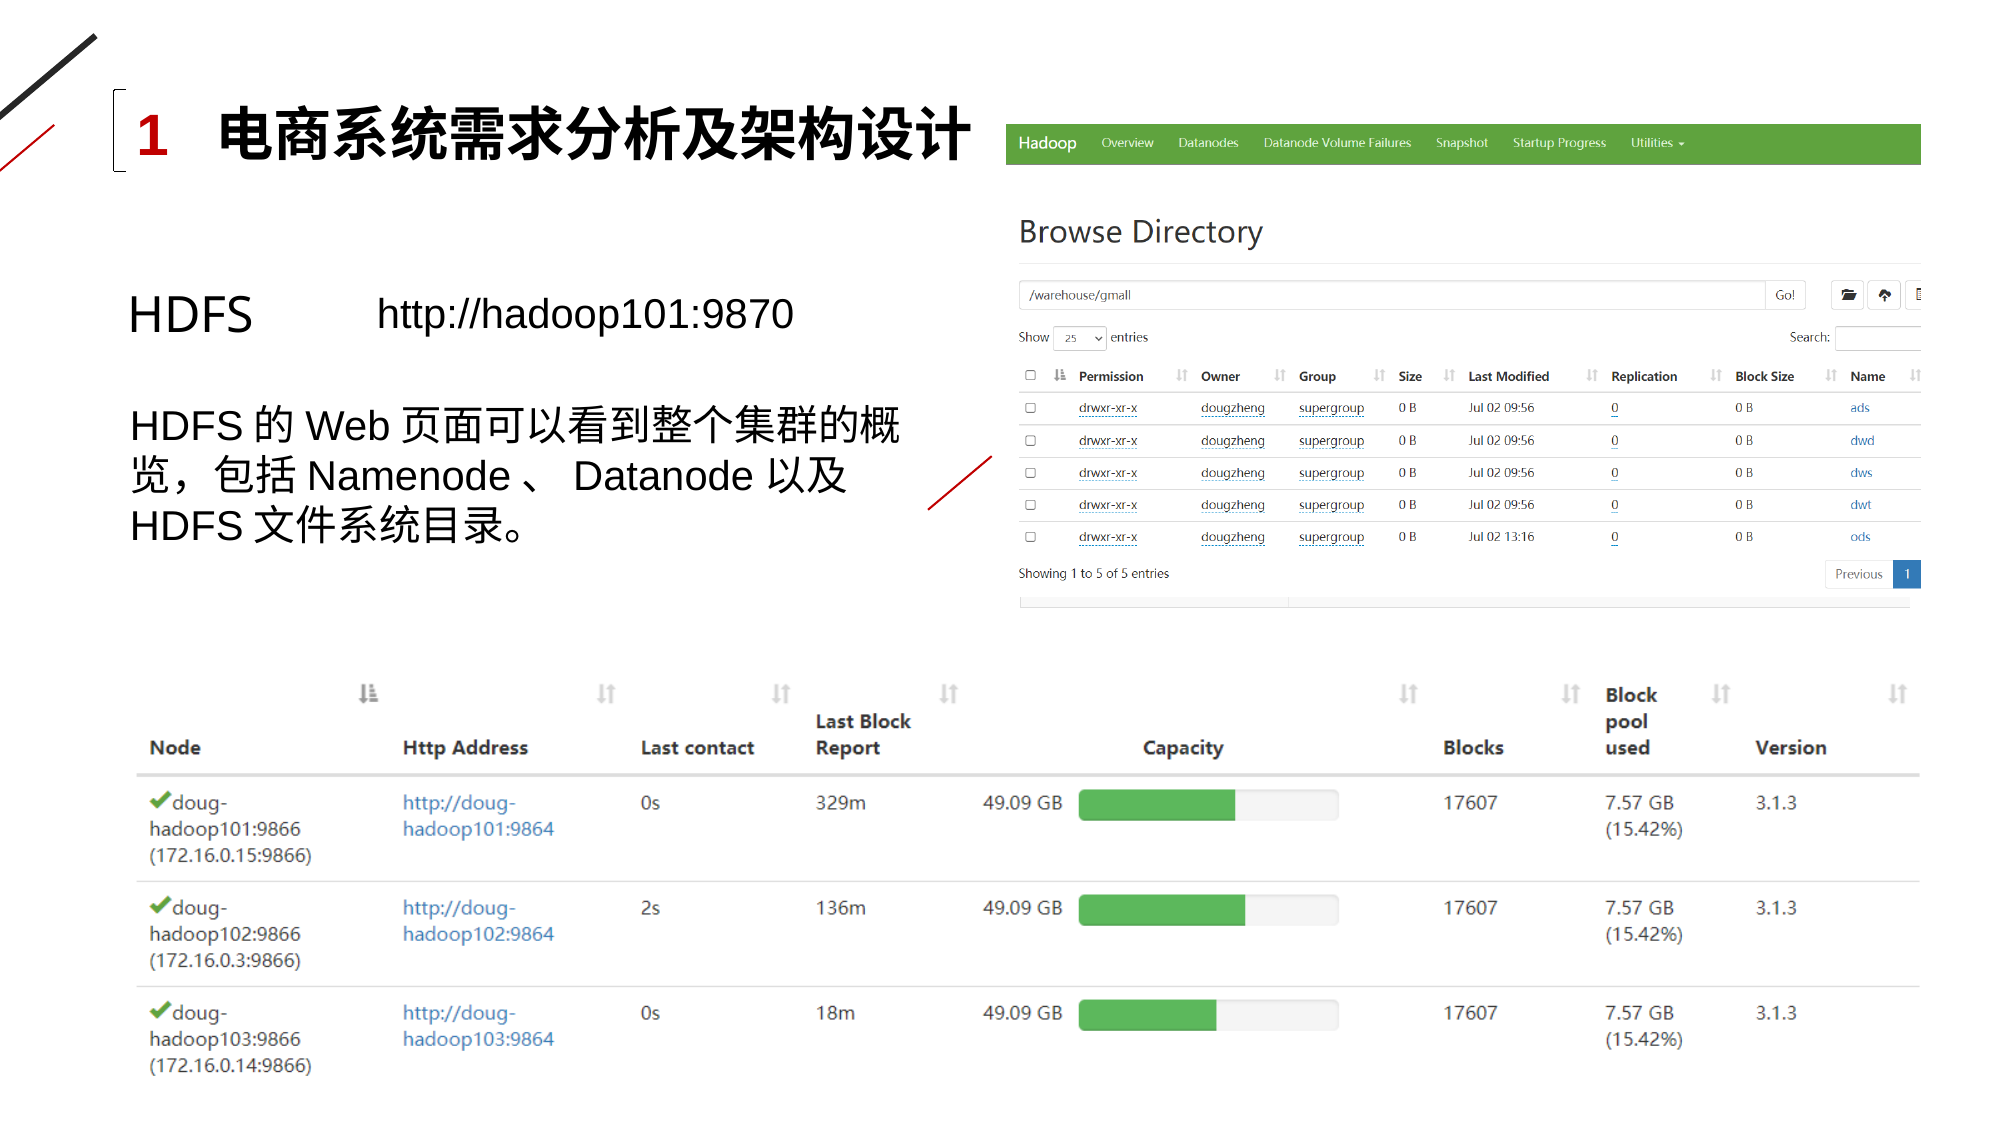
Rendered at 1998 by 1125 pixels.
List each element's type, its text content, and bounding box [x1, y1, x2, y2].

text_box HDFS的Web页面可以看到整个集群的概览，包括Namenode、Datanode以及HDFS文件系统目录。 [122, 391, 945, 557]
picture [113, 661, 1946, 1101]
text_box HDFS [119, 274, 276, 350]
text_box http://hadoop101:9870 [369, 279, 863, 345]
text_box [113, 89, 126, 172]
text_box 1 电商系统需求分析及架构设计 [128, 90, 981, 175]
picture [1005, 124, 1921, 630]
